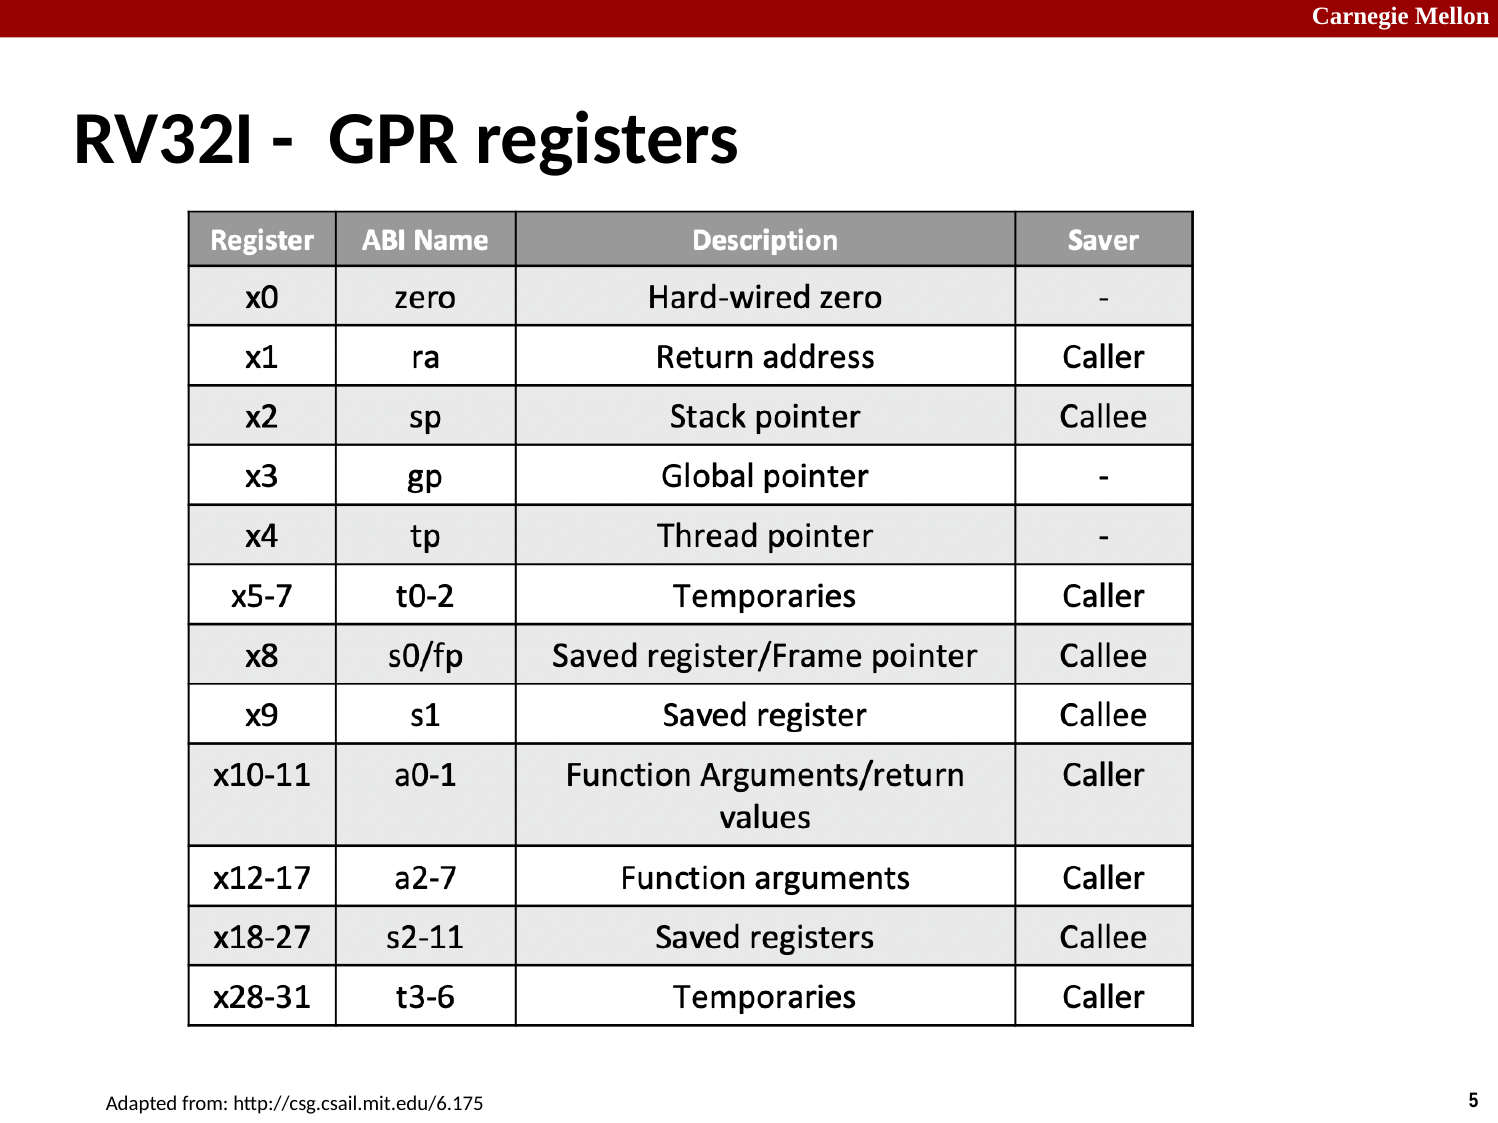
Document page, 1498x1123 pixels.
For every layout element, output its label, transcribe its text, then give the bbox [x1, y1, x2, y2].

title RV32I - GPR registers [58, 71, 1303, 197]
picture [173, 195, 1212, 1035]
